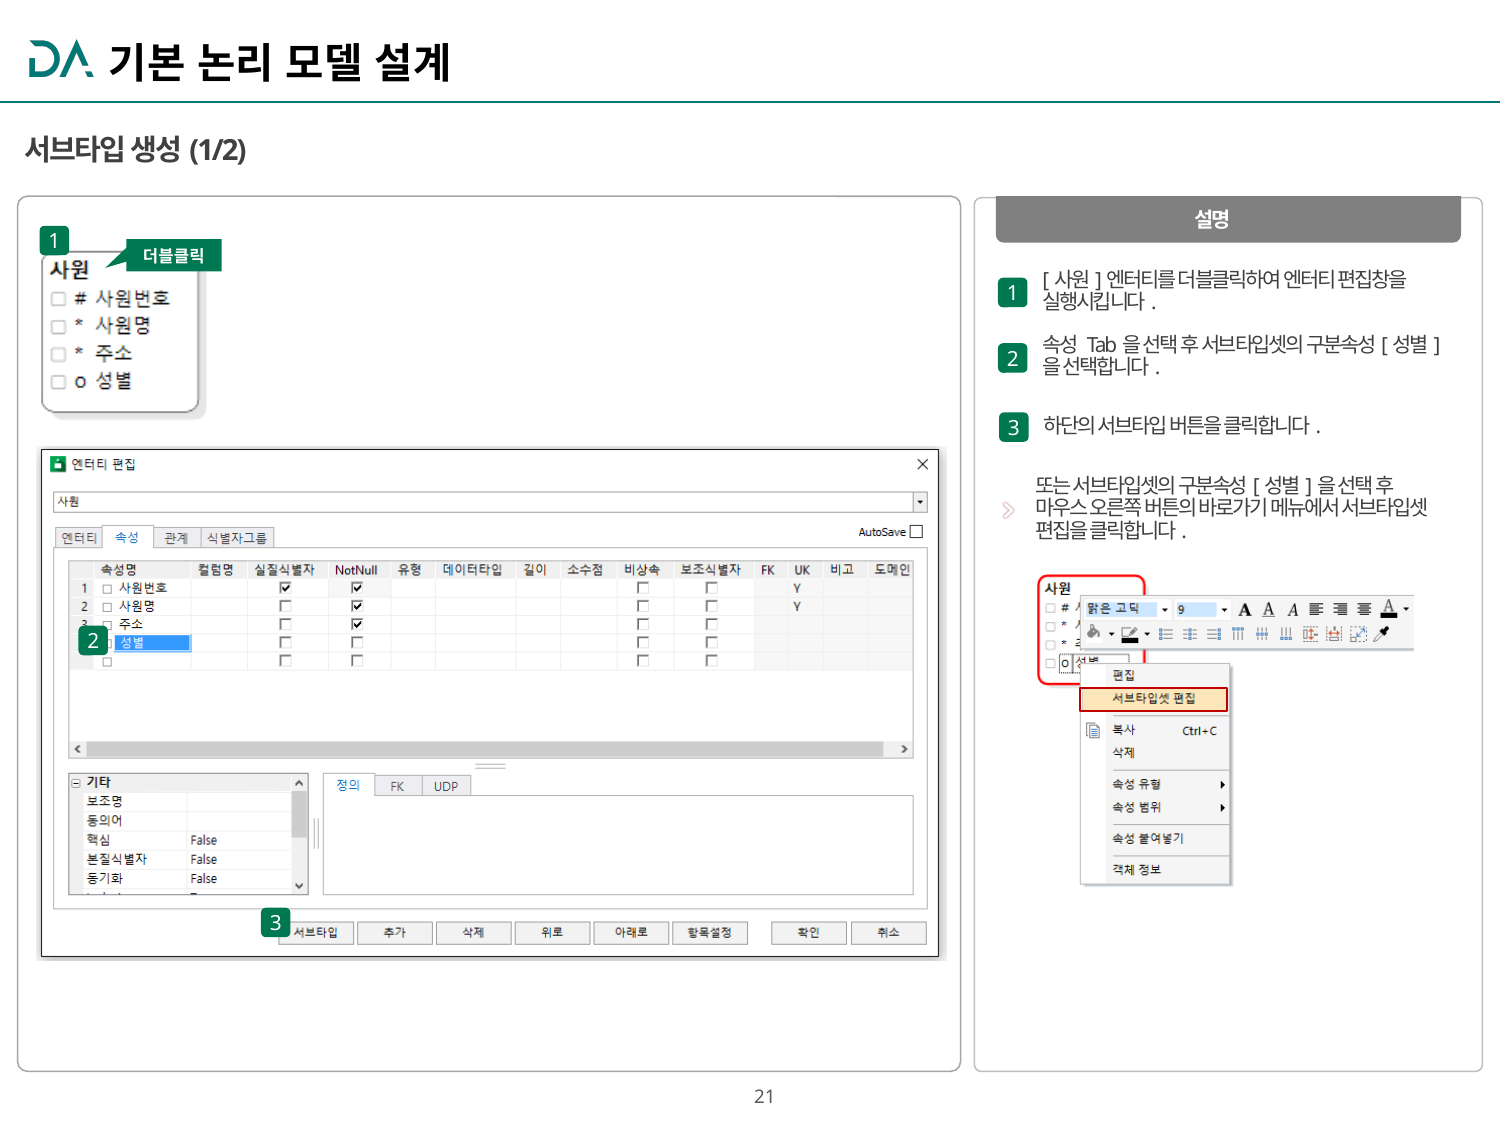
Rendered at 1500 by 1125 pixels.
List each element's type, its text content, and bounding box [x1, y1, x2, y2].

text_box 또는 서브타입셋의 구분속성[성별]을 선택 후 마우스 오른쪽 버튼의 바로가기 메뉴에서 서브타입셋 편집을 클릭합니다. [1029, 468, 1451, 549]
text_box 서브타입 생성(1/2) [18, 137, 438, 172]
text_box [106, 238, 222, 272]
text_box 2 [995, 341, 1030, 375]
text_box 속성 Tab을 선택 후 서브타입셋의 구분속성[성별]을 선택합니다. [1036, 327, 1456, 385]
picture [29, 245, 210, 421]
text_box 3 [996, 410, 1031, 444]
text_box 1 [995, 275, 1030, 310]
picture [997, 498, 1018, 520]
picture [36, 446, 947, 961]
picture [1036, 573, 1414, 891]
text_box 1 [37, 223, 72, 244]
text_box [사원]엔터티를 더블클릭하여 엔터티 편집창을 실행시킵니다. [1036, 262, 1456, 320]
picture [29, 39, 94, 77]
text_box 하단의 서브타입 버튼을 클릭합니다. [1037, 409, 1457, 444]
text_box 기본 논리 모델 설계 [92, 43, 507, 80]
